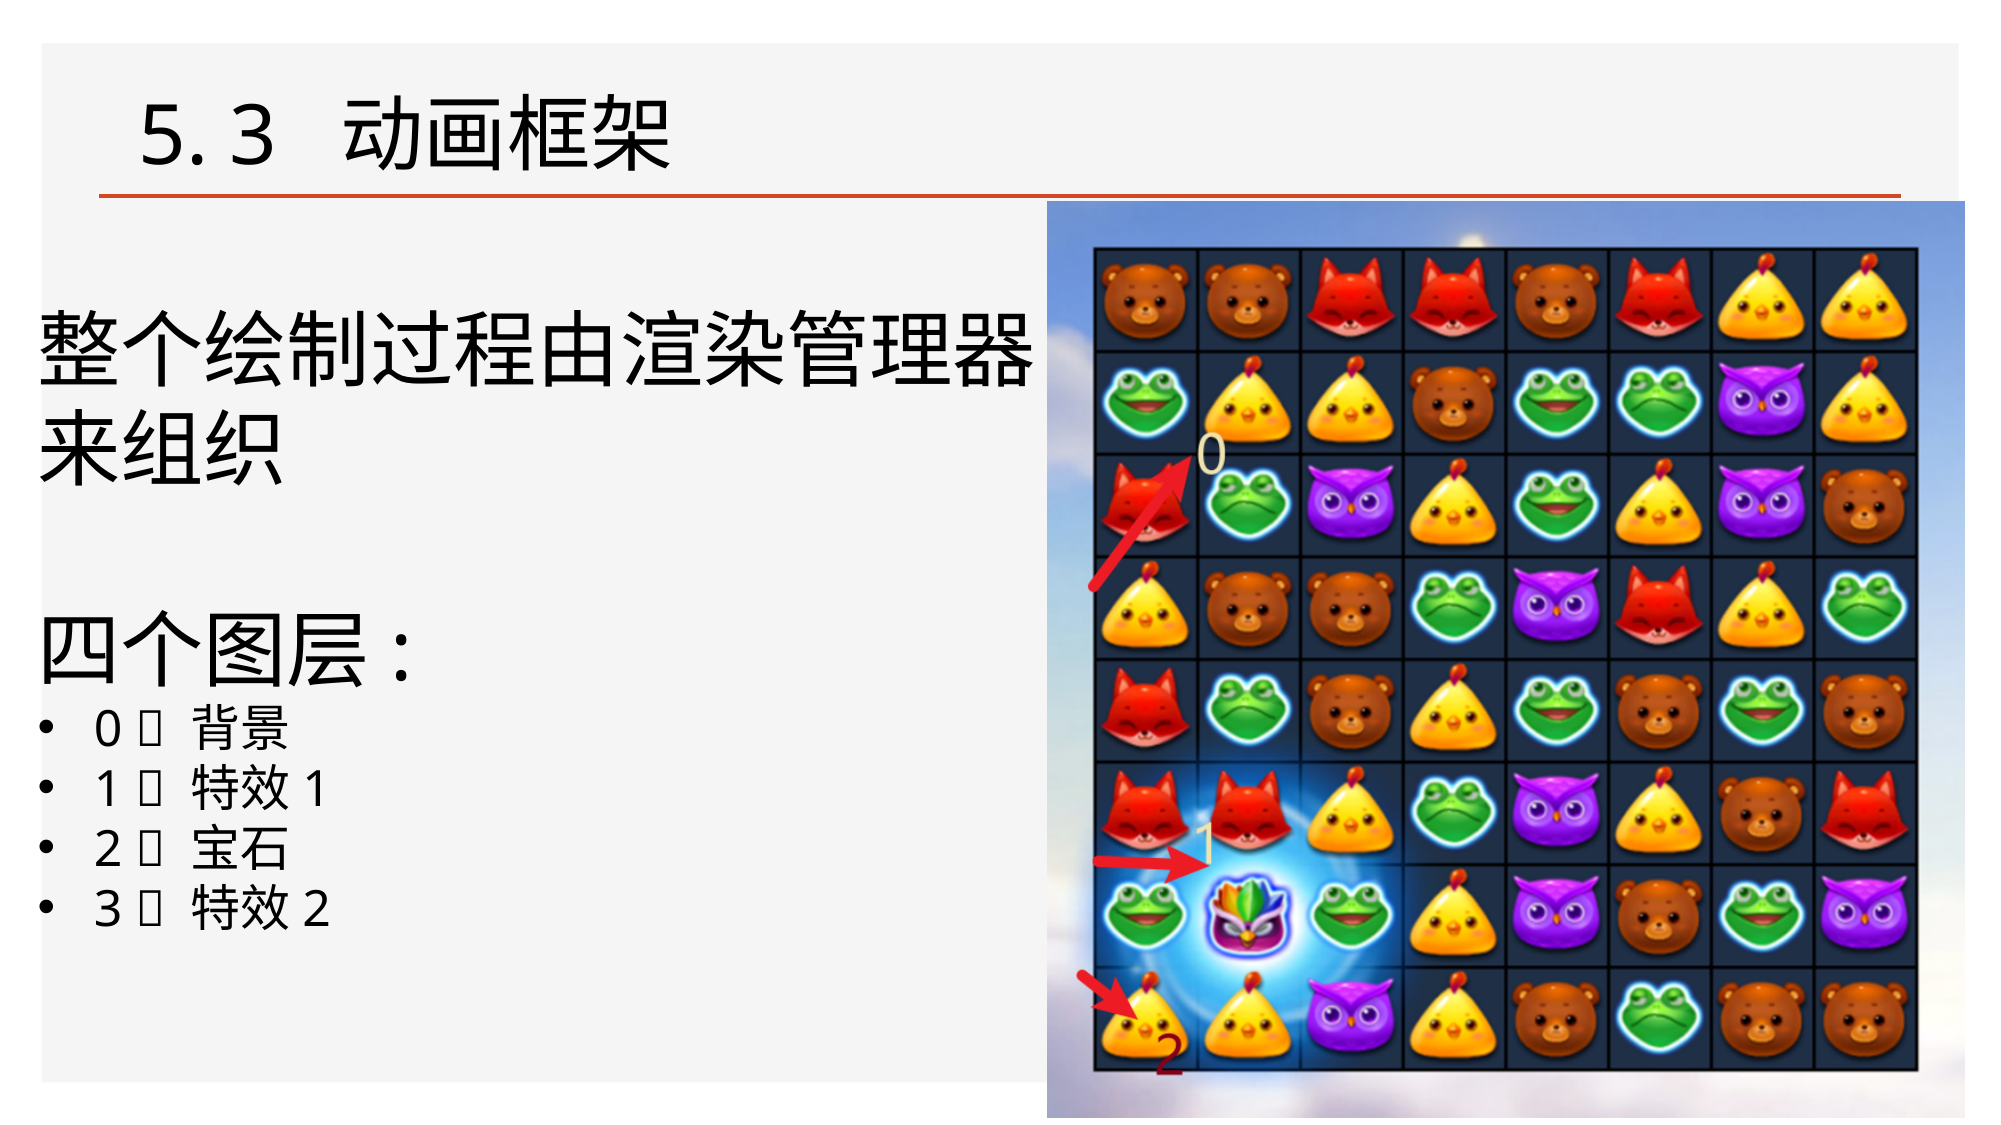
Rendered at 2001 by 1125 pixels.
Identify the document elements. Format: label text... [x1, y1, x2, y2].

text_box 5. 3 动画框架 [123, 74, 1579, 190]
picture [1047, 201, 1965, 1118]
text_box 整个绘制过程由渲染管理器来组织 四个图层: 0  背景 1  特效1 2  宝石 3  特效2 [22, 289, 1047, 1044]
